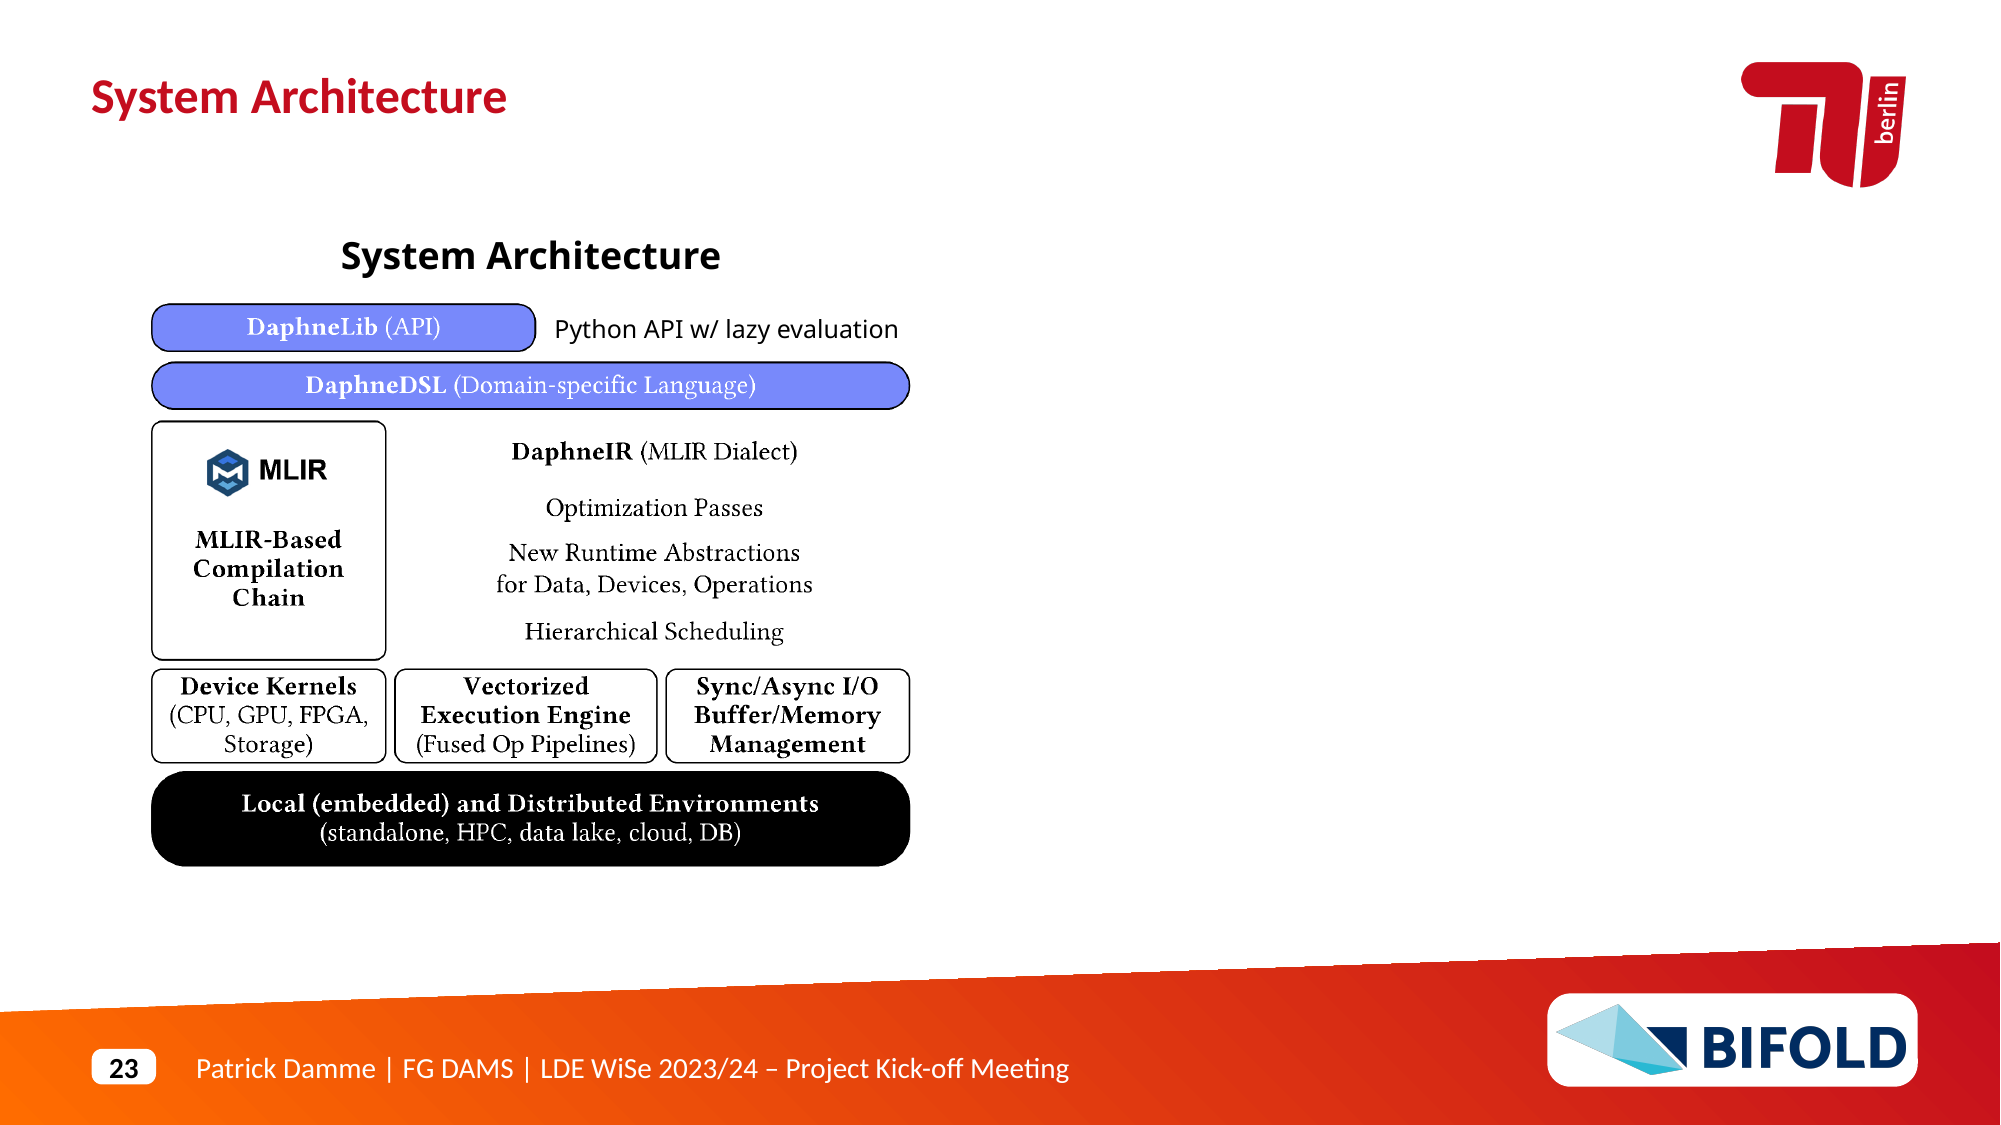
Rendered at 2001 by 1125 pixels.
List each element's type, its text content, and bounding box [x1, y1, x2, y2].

list System Architecture [91, 65, 1455, 183]
picture [1556, 1004, 1906, 1075]
picture [1741, 62, 1906, 188]
text_box System Architecture [326, 224, 737, 285]
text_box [150, 303, 926, 878]
